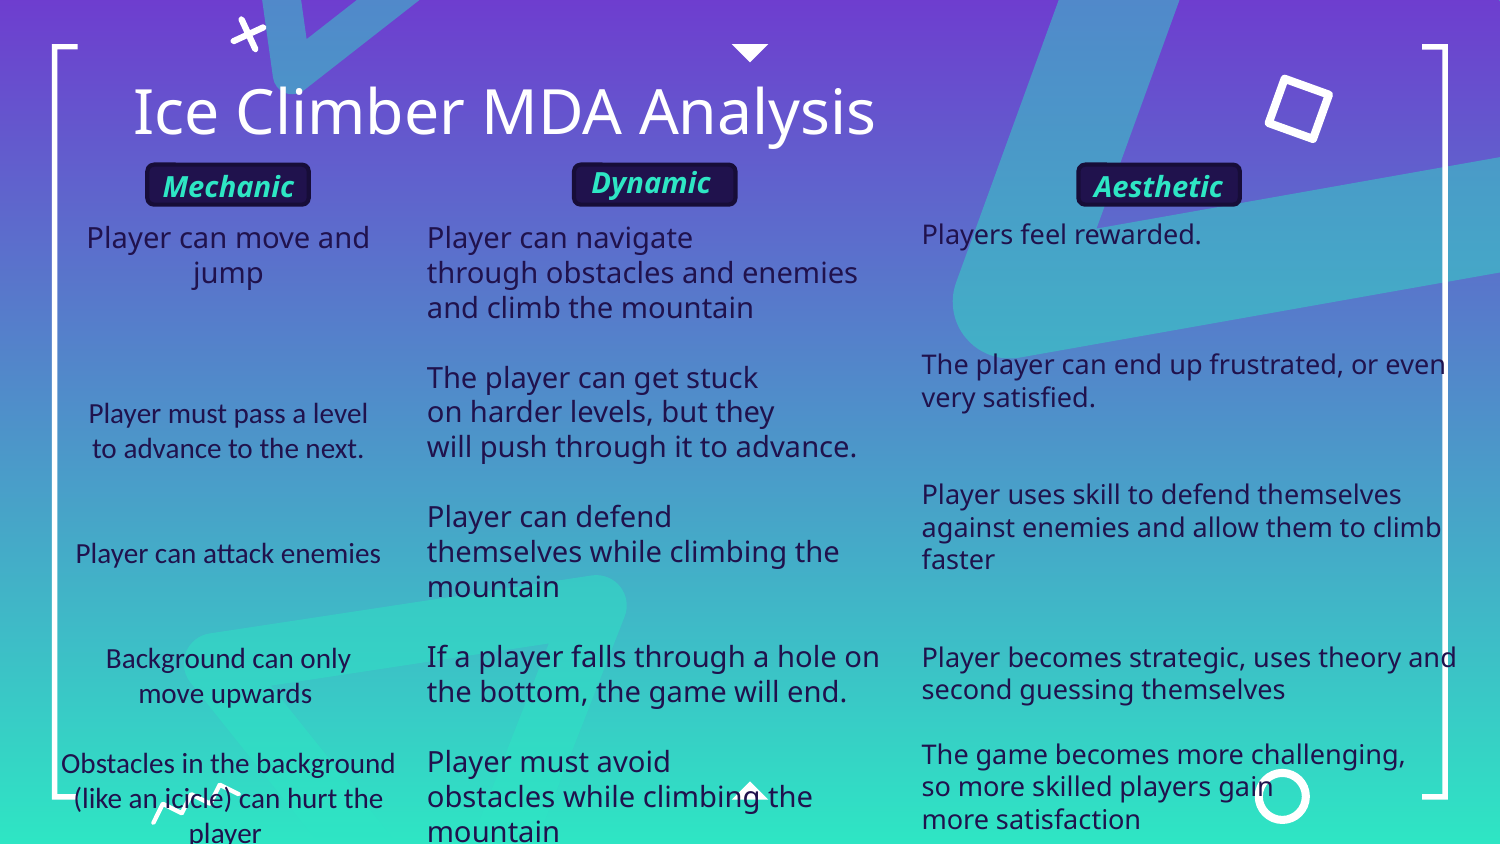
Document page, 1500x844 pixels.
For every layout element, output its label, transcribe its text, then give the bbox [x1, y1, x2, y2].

subtitle Player can move and jump Player must pass a level to advance to the next. Player can attack enemies Background can only move upwards Obstacles in the background (like an icicle) can hurt the player [20, 204, 389, 526]
subtitle Aesthetic [970, 153, 1325, 277]
subtitle Mechanic [40, 153, 394, 277]
title Ice Climber MDA Analysis [118, 57, 1310, 195]
subtitle Players feel rewarded. The player can end up frustrated, or even very satisfied. Player uses skill to defend themselves against enemies and allow them to climb faster Player becomes strategic, uses theory and second guessing themselves The game becomes more challenging, so more skilled players gain more satisfaction [883, 170, 1495, 721]
subtitle Player can navigate through obstacles and enemies and climb the mountain The player can get stuck on harder levels, but they will push through it to advance. Player can defend themselves while climbing the mountain If a player falls through a hole on the bottom, the game will end. Player must avoid obstacles while climbing the mountain [389, 204, 899, 794]
subtitle Dynamic [463, 195, 817, 274]
